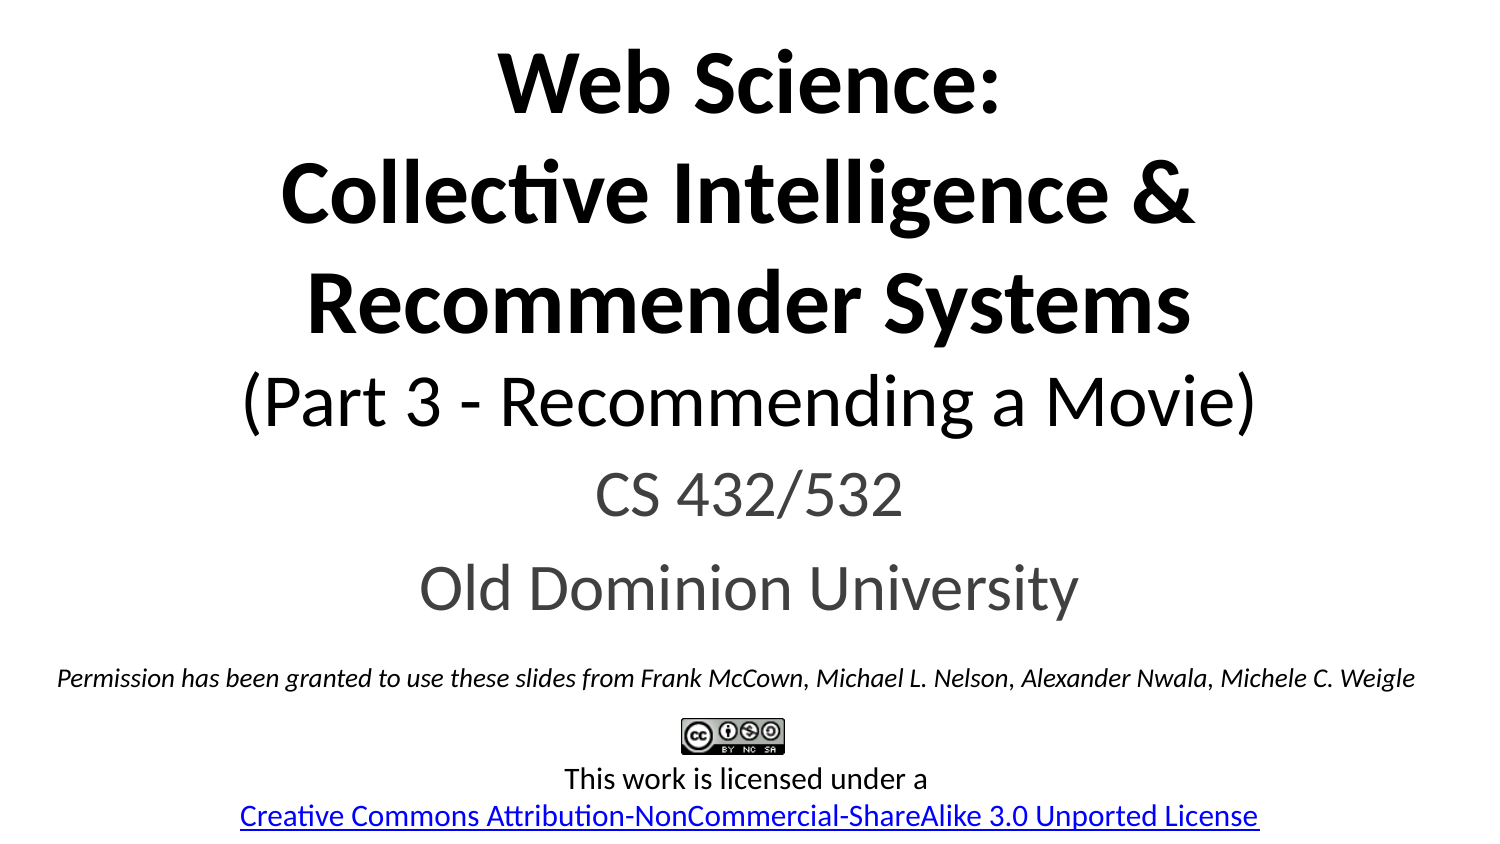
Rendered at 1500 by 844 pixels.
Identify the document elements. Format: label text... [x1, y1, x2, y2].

title Web Science: Collective Intelligence & Recommender Systems (Part 3 - Recommending a Movie) [85, 43, 1415, 420]
text_box CS 432/532 Old Dominion University [224, 442, 1275, 645]
picture [680, 718, 785, 756]
text_box This work is licensed under a Creative Commons Attribution-NonCommercial-ShareAlike 3.0 Unported License [131, 750, 1369, 830]
text_box Permission has been granted to use these slides from Frank McCown, Michael L. Nelson, Alexander Nwala, Michele C. Weigle [41, 645, 1483, 703]
